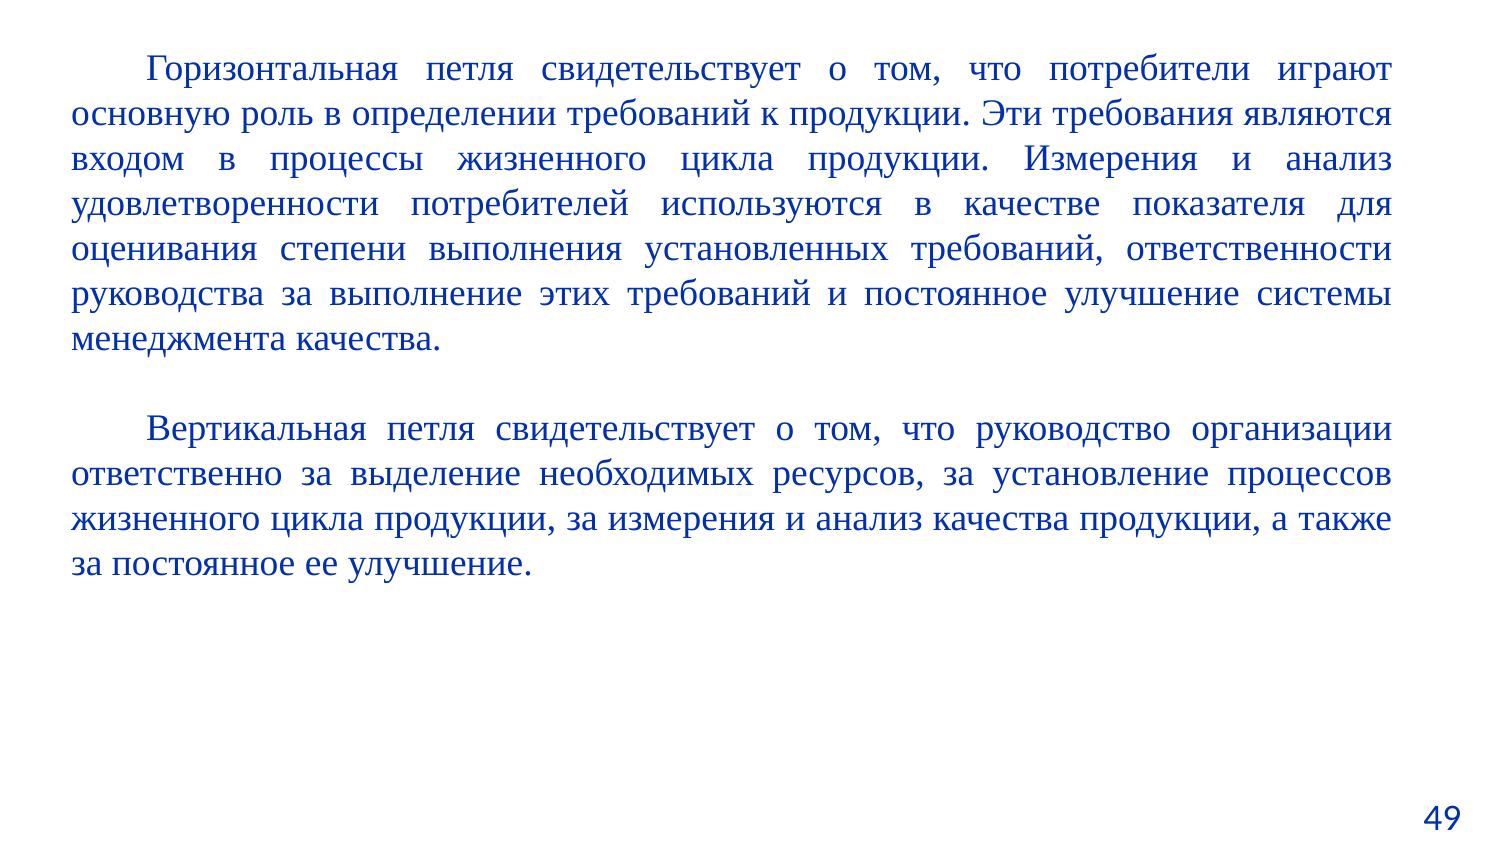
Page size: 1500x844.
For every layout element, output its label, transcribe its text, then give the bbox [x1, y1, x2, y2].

text_box Горизонтальная петля свидетельствует о том, что потребители играют основную роль в определении требований к продукции. Эти требования являются входом в процессы жизненного цикла продукции. Измерения и анализ удовлетворенности потребителей используются в качестве показателя для оценивания степени выполнения установленных требований, ответственности руководства за выполнение этих требований и постоянное улучшение системы менеджмента качества. Вертикальная петля свидетельствует о том, что руководство организации ответственно за выделение необходимых ресурсов, за установление процессов жизненного цикла продукции, за измерения и анализ качества продукции, а также за постоянное ее улучшение. [56, 35, 1409, 591]
text_box 49 [1408, 785, 1500, 844]
